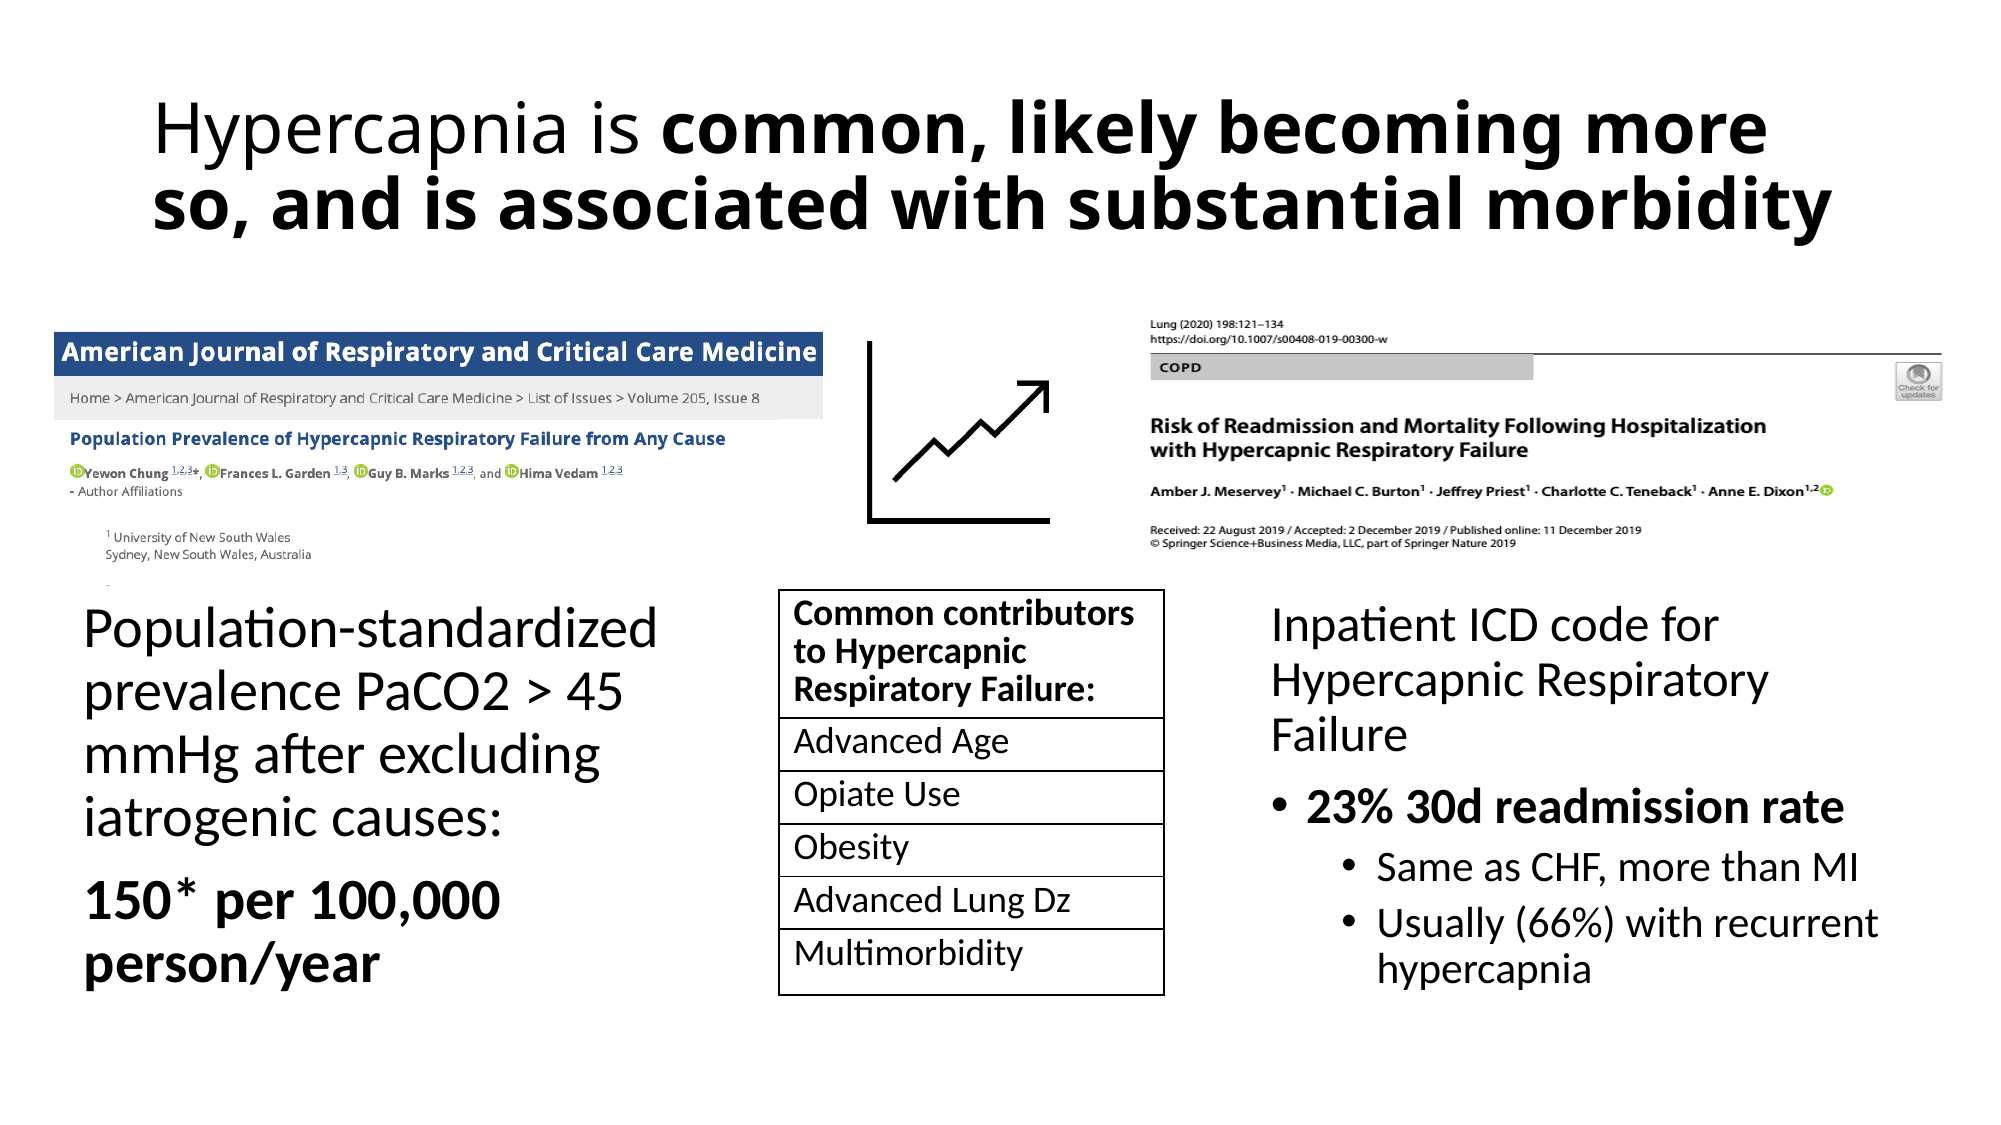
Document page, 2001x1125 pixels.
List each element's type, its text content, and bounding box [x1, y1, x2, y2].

table_cell Opiate Use [780, 772, 1163, 823]
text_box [54, 331, 859, 594]
table_cell Obesity [780, 825, 1163, 876]
table_header Common contributors to Hypercapnic Respiratory Failure: [780, 591, 1163, 717]
text_box Population-standardized prevalence PaCO2 > 45 mmHg after excluding iatrogenic causes: 150* per 100,000 person/year [68, 594, 718, 1046]
table_cell Multimorbidity [780, 930, 1163, 994]
text_box Inpatient ICD code for Hypercapnic Respiratory Failure 23% 30d readmission rate Same as CHF, more than MI Usually (66%) with recurrent hypercapnia [1255, 590, 1916, 1010]
picture [1134, 308, 1961, 562]
table_cell Advanced Age [780, 719, 1163, 770]
picture [829, 303, 1087, 561]
title Hypercapnia is common, likely becoming more so, and is associated with substantial morbidity [137, 59, 1863, 278]
table_cell Advanced Lung Dz [780, 877, 1163, 928]
